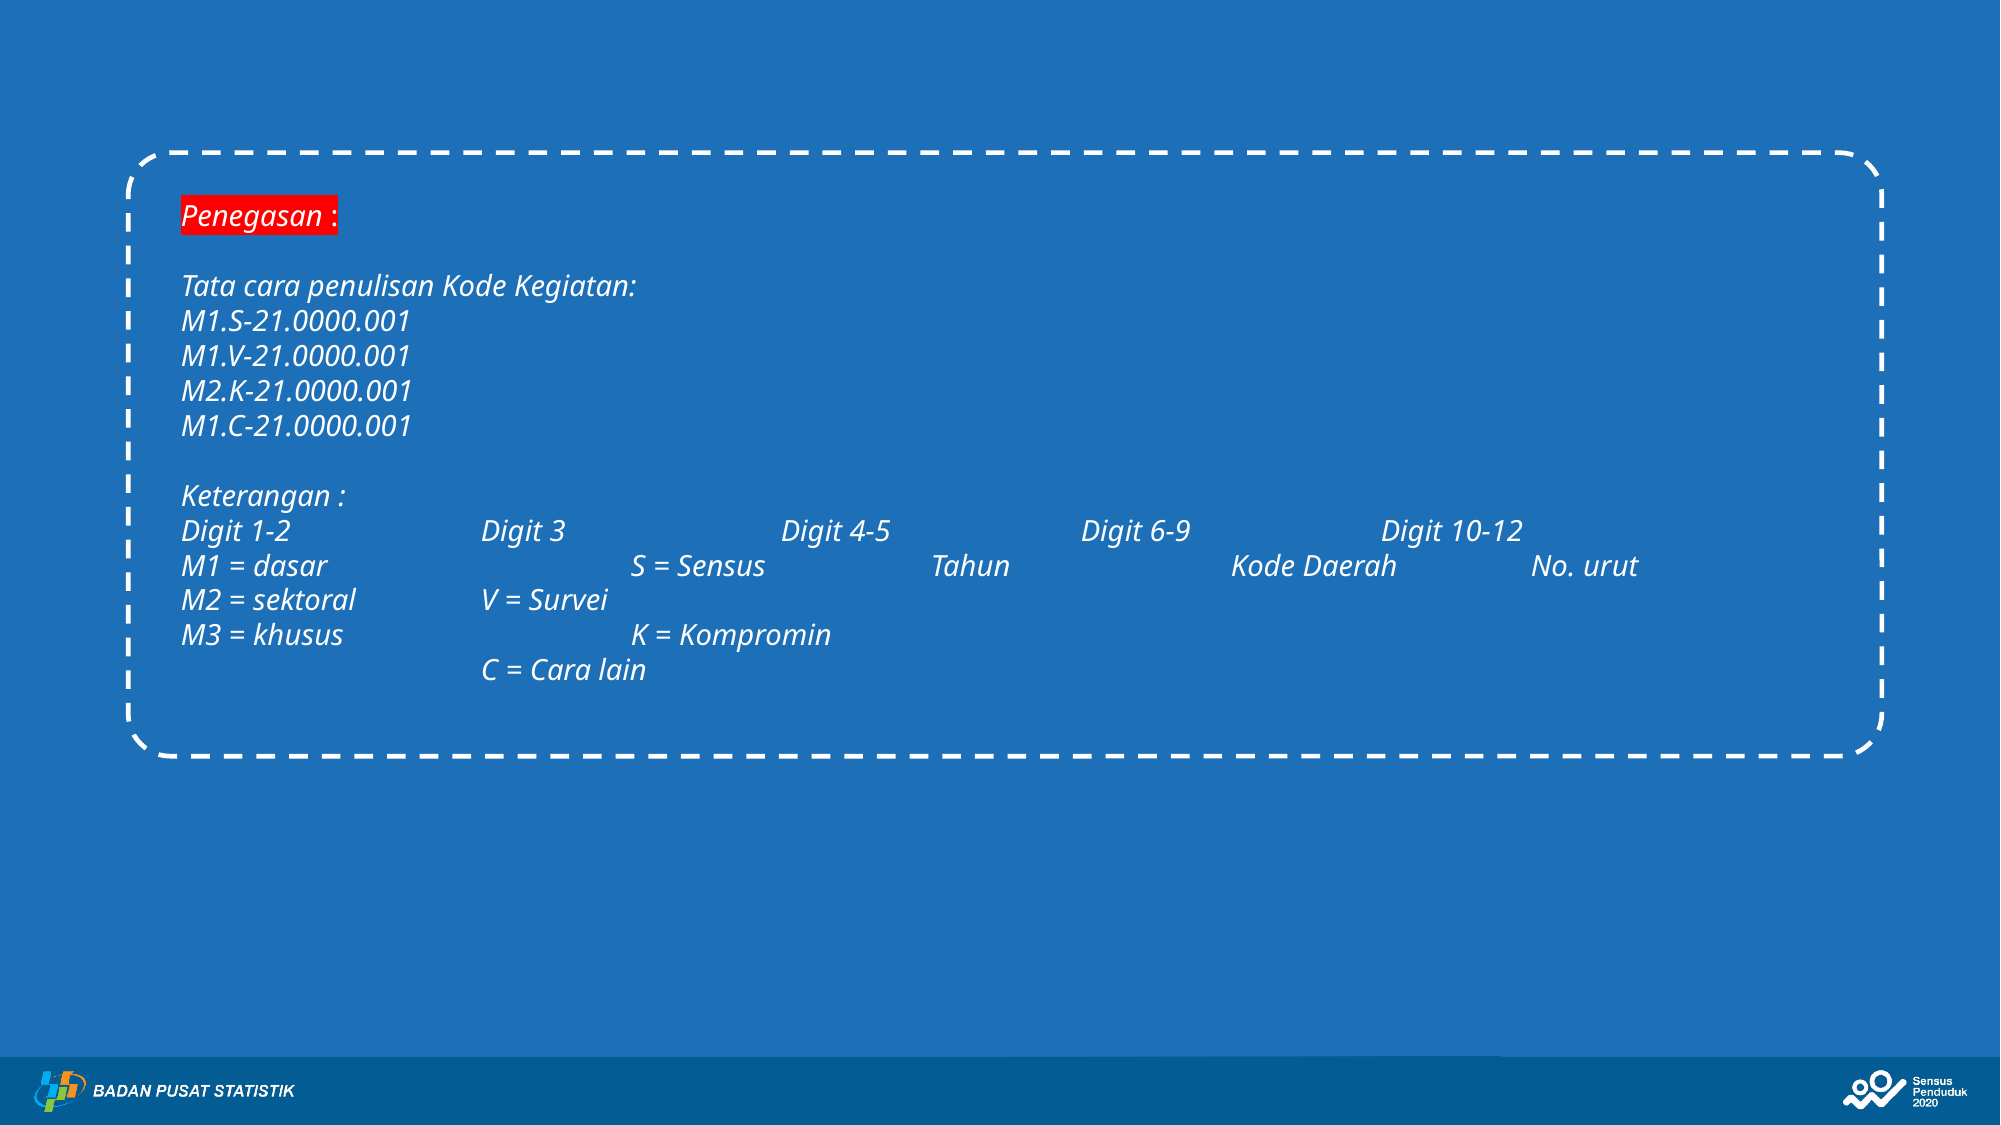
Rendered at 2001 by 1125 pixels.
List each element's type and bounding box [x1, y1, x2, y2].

picture [32, 1071, 301, 1112]
text_box [127, 151, 1883, 758]
